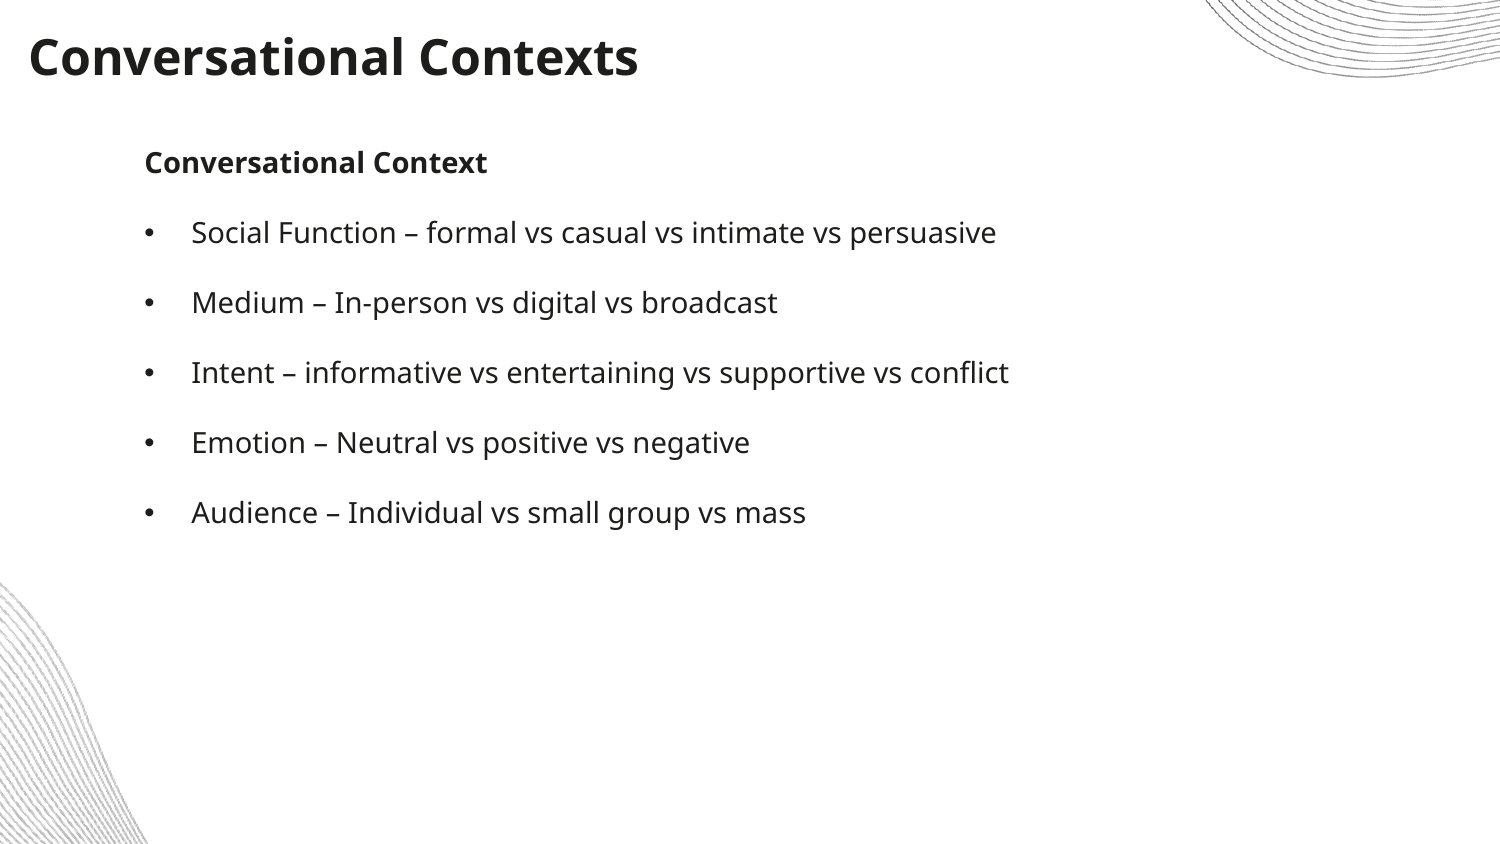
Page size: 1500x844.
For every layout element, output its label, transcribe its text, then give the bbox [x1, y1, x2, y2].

text_box Conversational Contexts [13, 10, 1409, 120]
picture [1201, 0, 1500, 648]
text_box Conversational Context Social Function – formal vs casual vs intimate vs persuasive Medium – In-person vs digital vs broadcast Intent – informative vs entertaining vs supportive vs conflict Emotion – Neutral vs positive vs negative Audience – Individual vs small group vs mass [129, 94, 1476, 773]
picture [0, 285, 479, 844]
